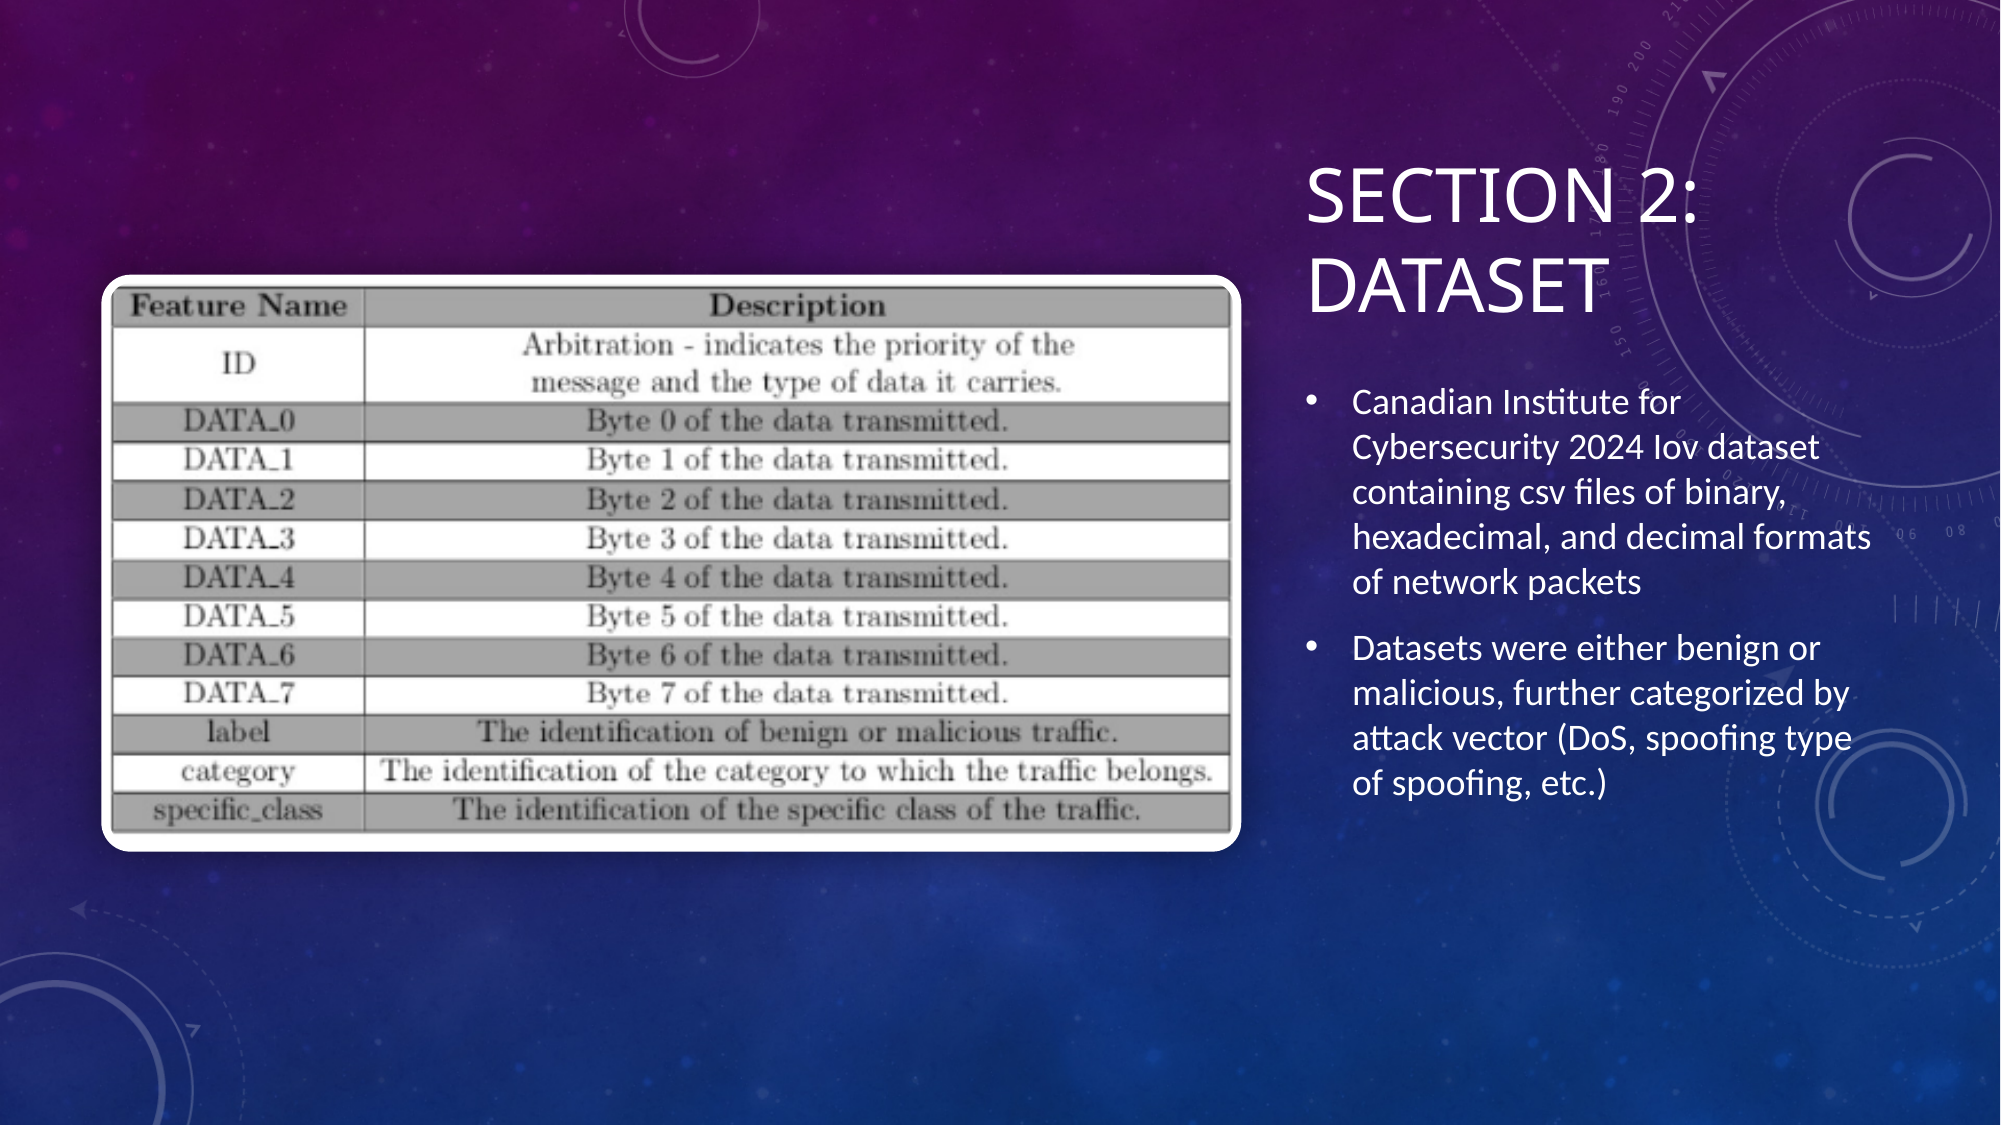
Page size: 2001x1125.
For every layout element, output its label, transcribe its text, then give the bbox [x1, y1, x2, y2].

list Canadian Institute for Cybersecurity 2024 Iov dataset containing csv files of binary, hexadecimal, and decimal formats of network packets Datasets were either benign or malicious, further categorized by attack vector (DoS, spoofing type of spoofing, etc.) [1290, 369, 1899, 1021]
picture [0, 0, 2001, 1125]
title SECTION 2: DATASET [1290, 105, 1899, 369]
